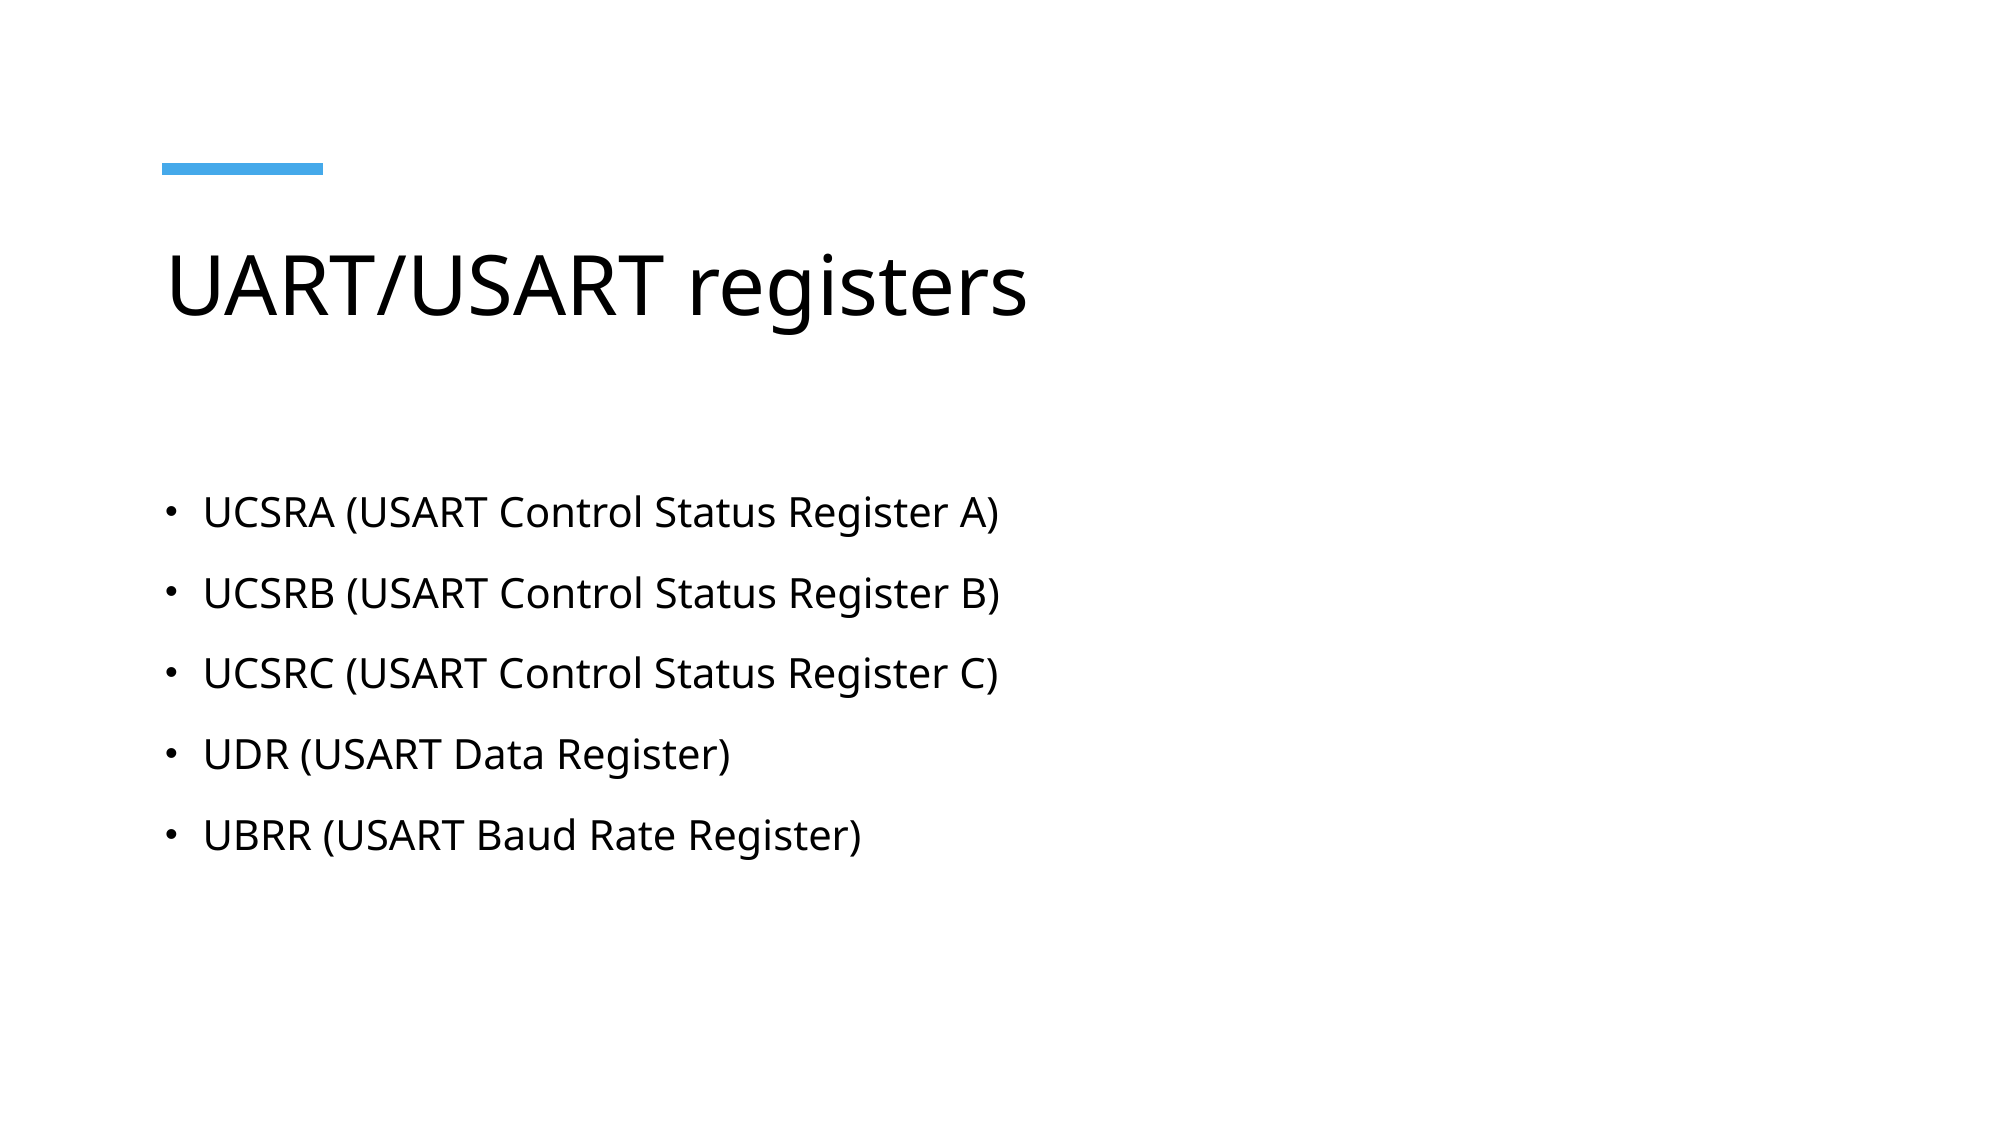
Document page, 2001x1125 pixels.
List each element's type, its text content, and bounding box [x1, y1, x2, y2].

list UCSRA (USART Control Status Register A) UCSRB (USART Control Status Register B) UCSRC (USART Control Status Register C) UDR (USART Data Register) UBRR (USART Baud Rate Register) [150, 468, 1850, 975]
title UART/USART registers [150, 224, 1850, 441]
